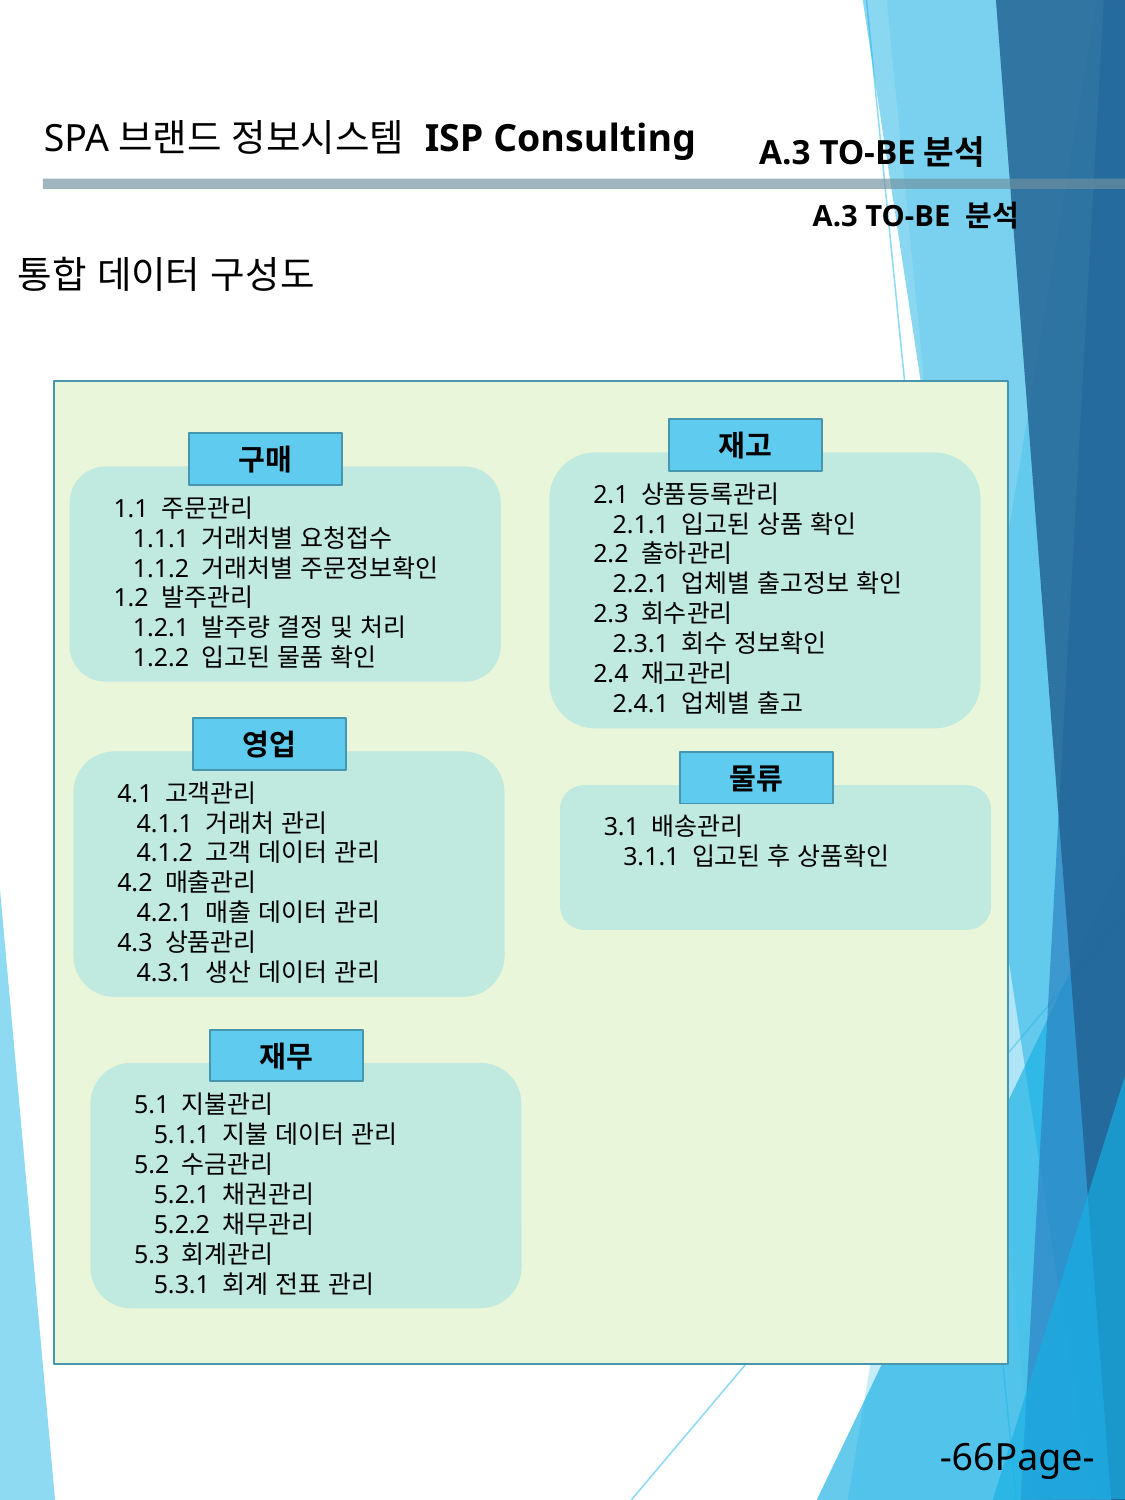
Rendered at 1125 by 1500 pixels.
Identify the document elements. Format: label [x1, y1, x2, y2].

text_box [924, 1425, 1110, 1485]
text_box [53, 380, 1019, 1365]
text_box [3, 243, 529, 304]
text_box [798, 189, 1034, 275]
text_box [29, 106, 712, 167]
text_box [744, 123, 1000, 179]
